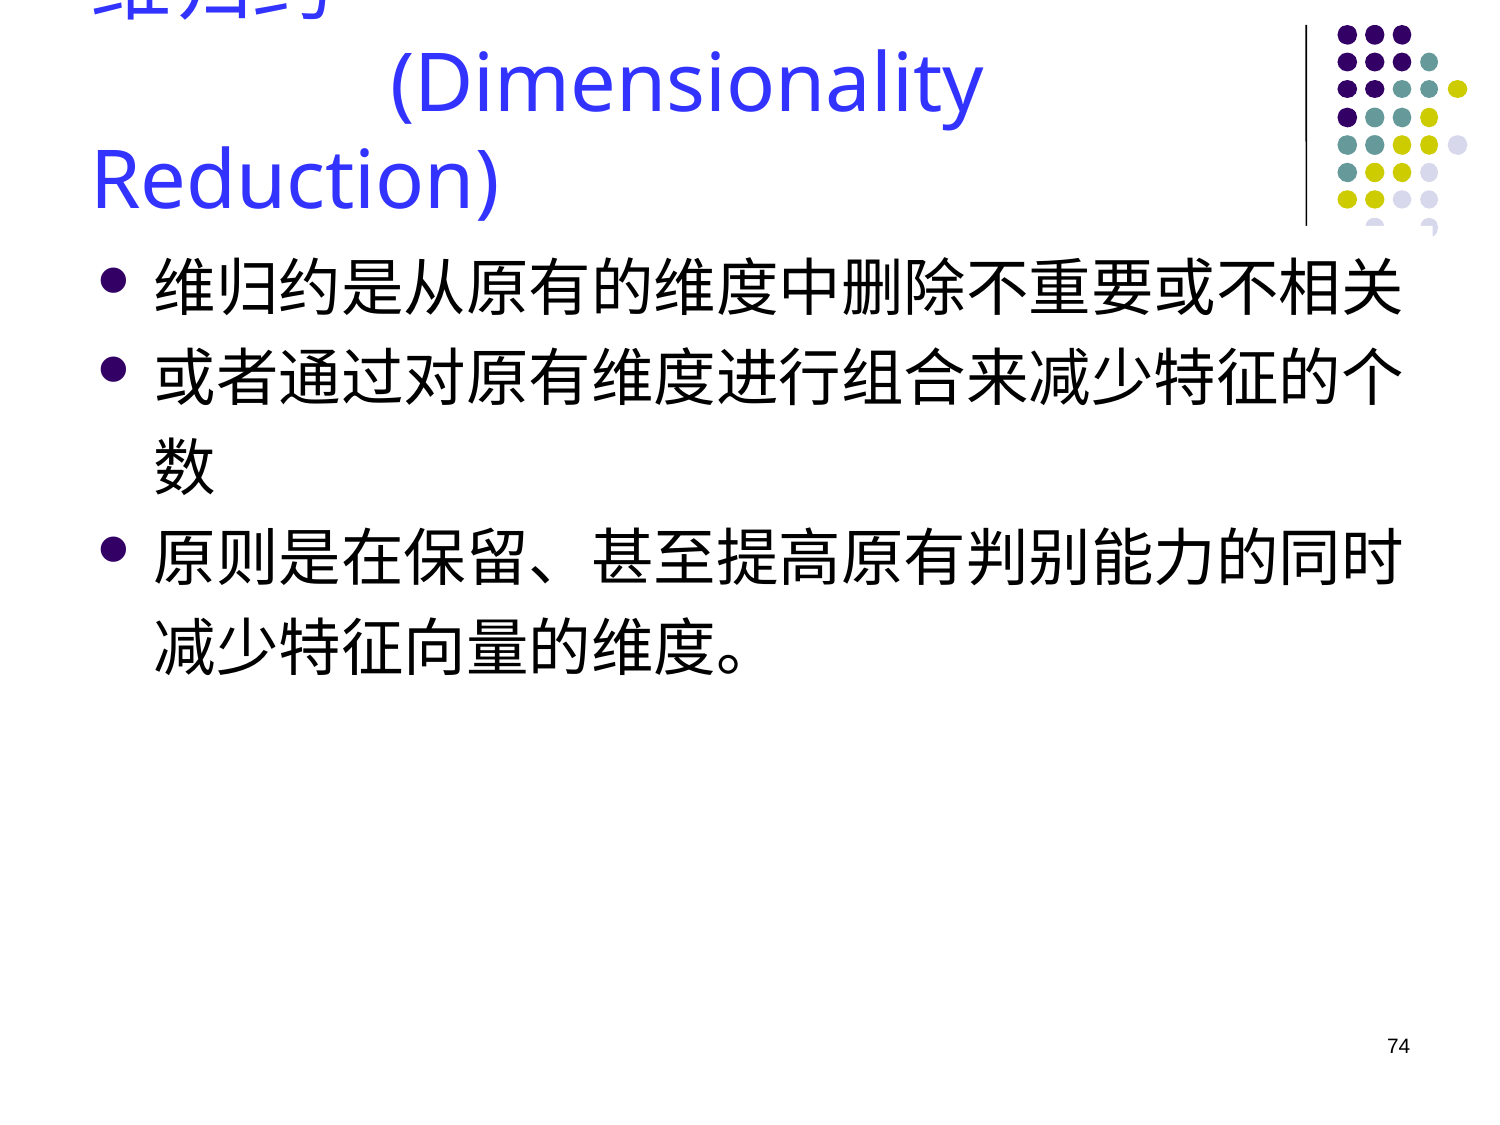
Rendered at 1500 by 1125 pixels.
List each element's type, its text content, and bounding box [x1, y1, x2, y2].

title 维归约 (Dimensionality Reduction) [75, 20, 1313, 233]
list 维归约是从原有的维度中删除不重要或不相关 或者通过对原有维度进行组合来减少特征的个数 原则是在保留、甚至提高原有判别能力的同时减少特征向量的维度。 [82, 225, 1433, 864]
slide_number 74 [1074, 1024, 1426, 1101]
